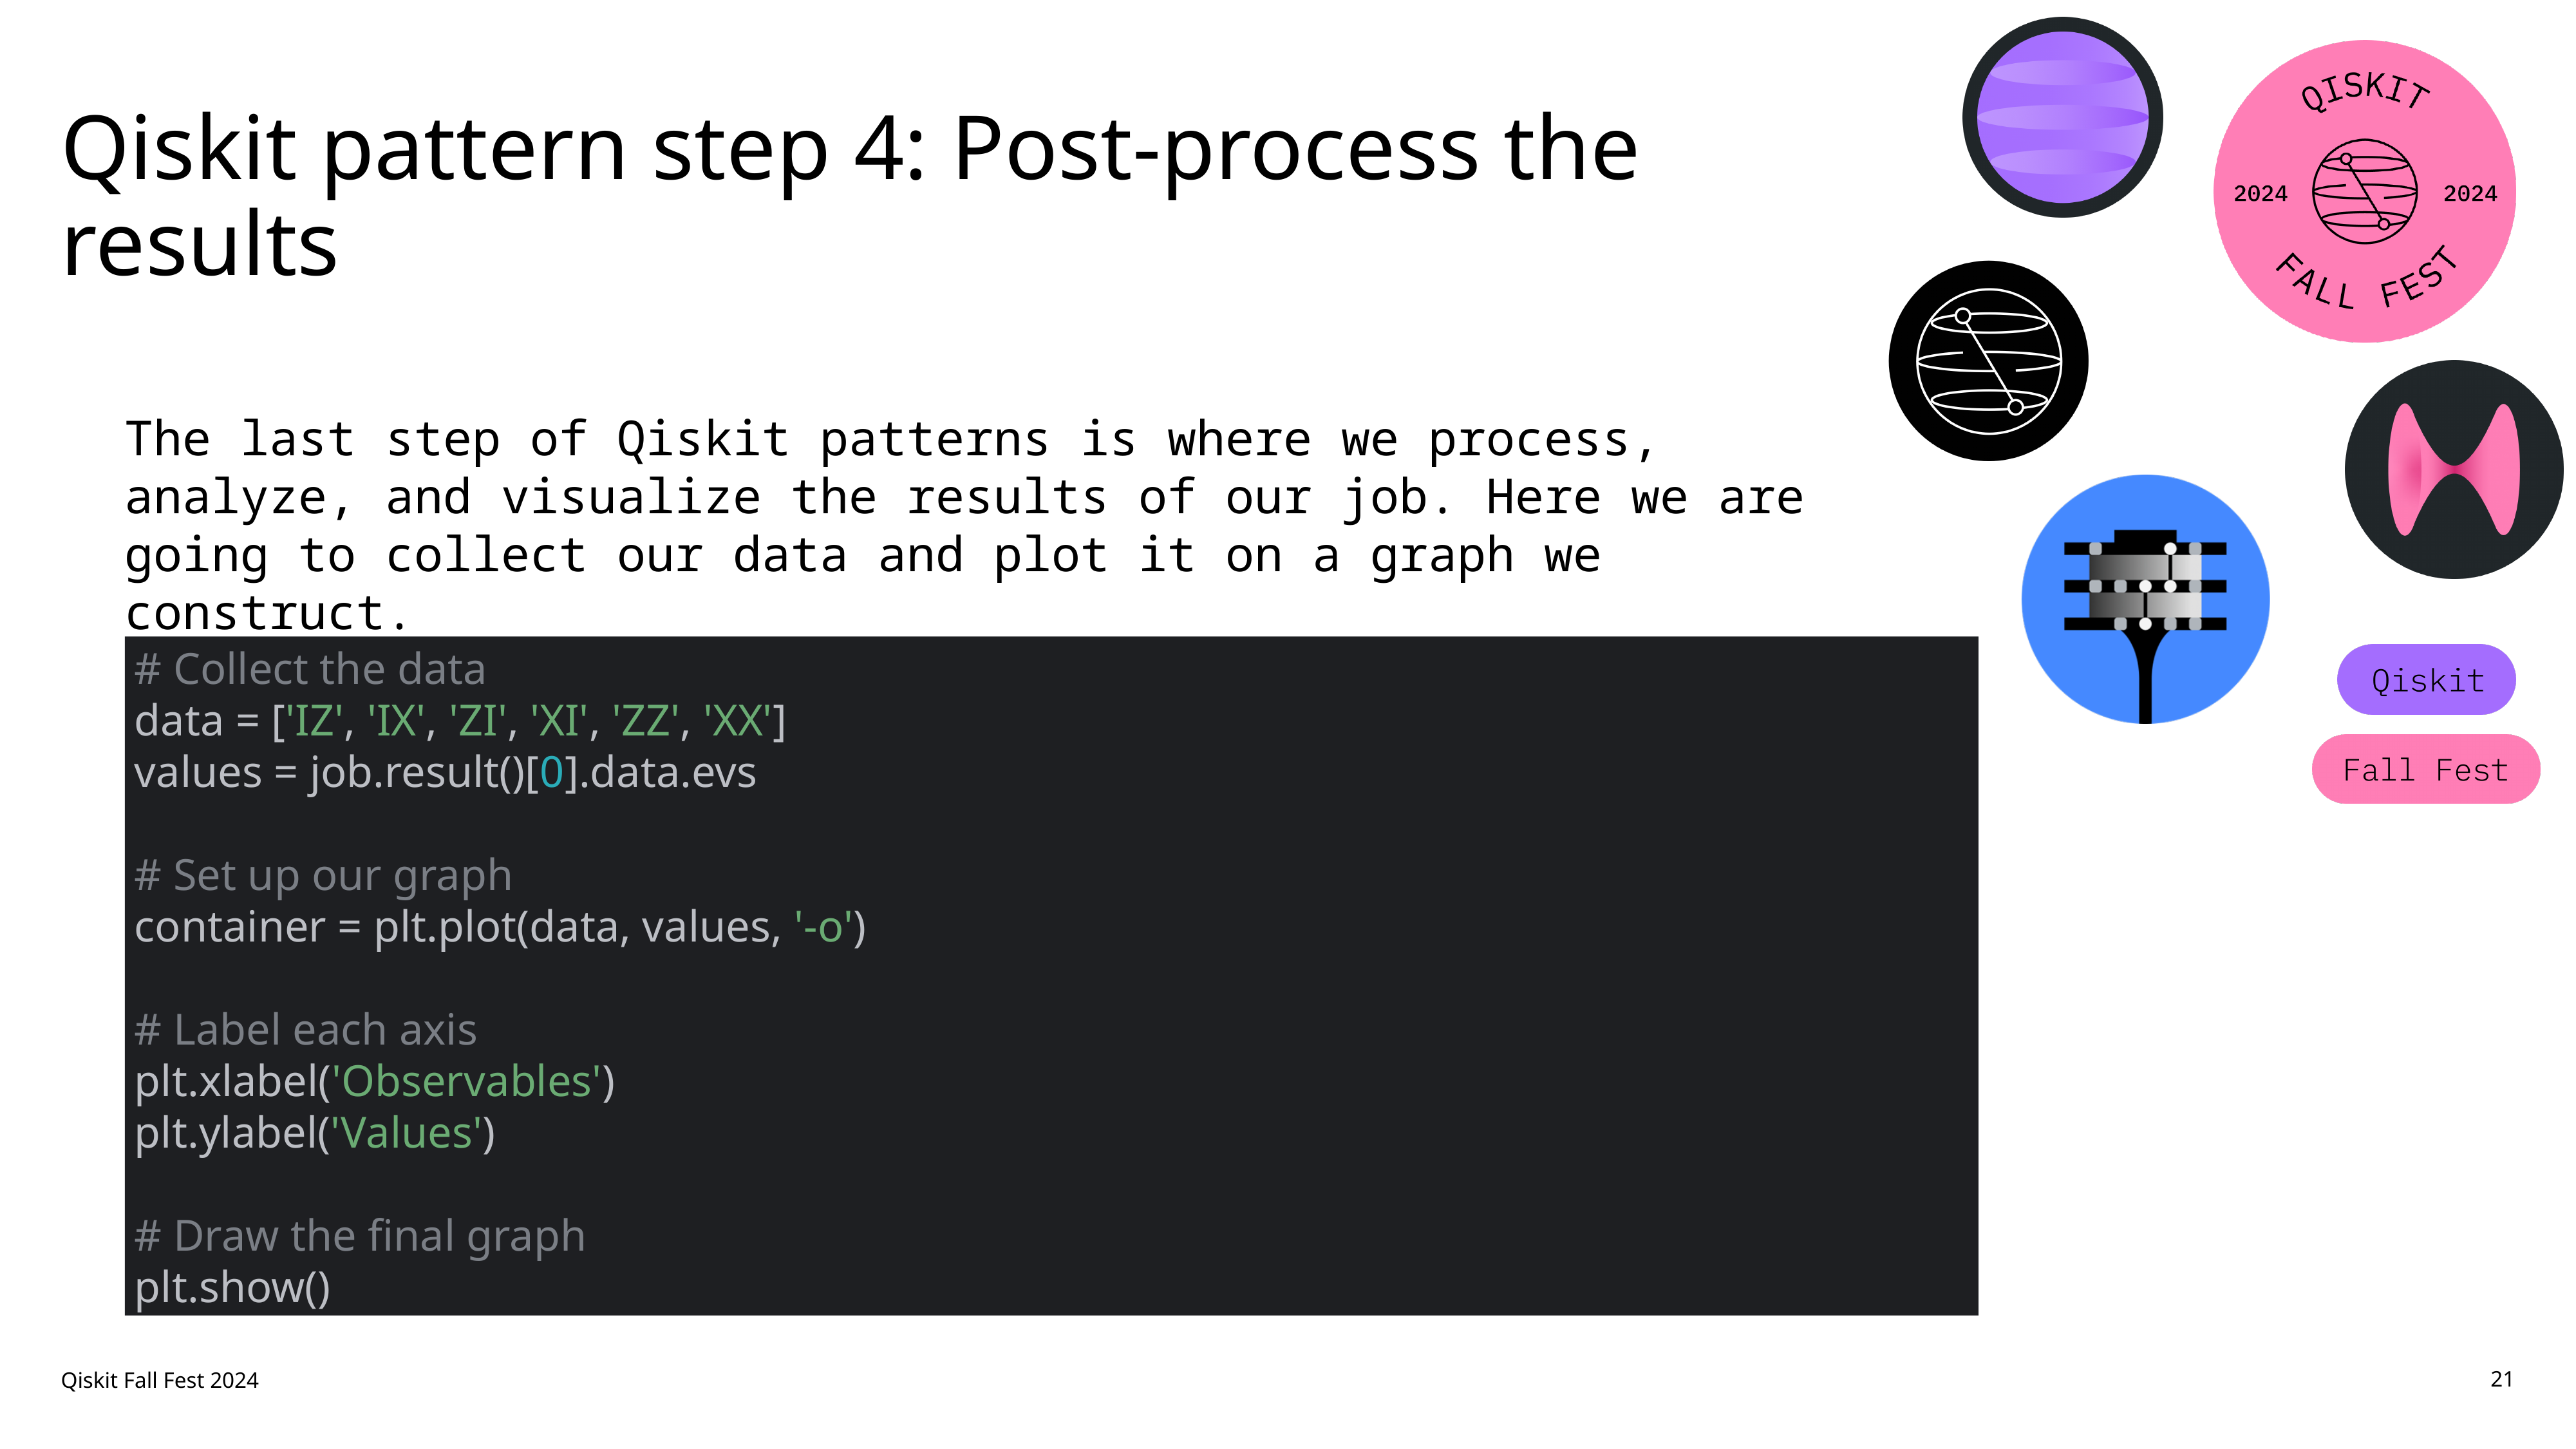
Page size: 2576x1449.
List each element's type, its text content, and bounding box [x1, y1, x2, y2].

picture [2344, 360, 2564, 580]
picture [1888, 260, 2089, 461]
picture [1962, 17, 2163, 218]
footer Qiskit Fall Fest 2024 [61, 1352, 585, 1393]
picture [2213, 40, 2516, 343]
title Qiskit pattern step 4: Post-process the results [60, 102, 1872, 281]
slide_number 21 [2486, 1366, 2515, 1394]
text_box The last step of Qiskit patterns is where we process, analyze, and visualize the results of our job. Here we are going to collect our data and plot it on a graph we construct. [124, 407, 1818, 636]
text_box # Collect the data data = ['IZ', 'IX', 'ZI', 'XI', 'ZZ', 'XX'] values = job.result()[0].data.evs # Set up our graph container = plt.plot(data, values, '-o') # Label each axis plt.xlabel('Observables') plt.ylabel('Values') # Draw the final graph plt.show() [124, 636, 1979, 1316]
picture [2336, 644, 2516, 715]
picture [2021, 475, 2270, 724]
picture [2312, 734, 2541, 804]
